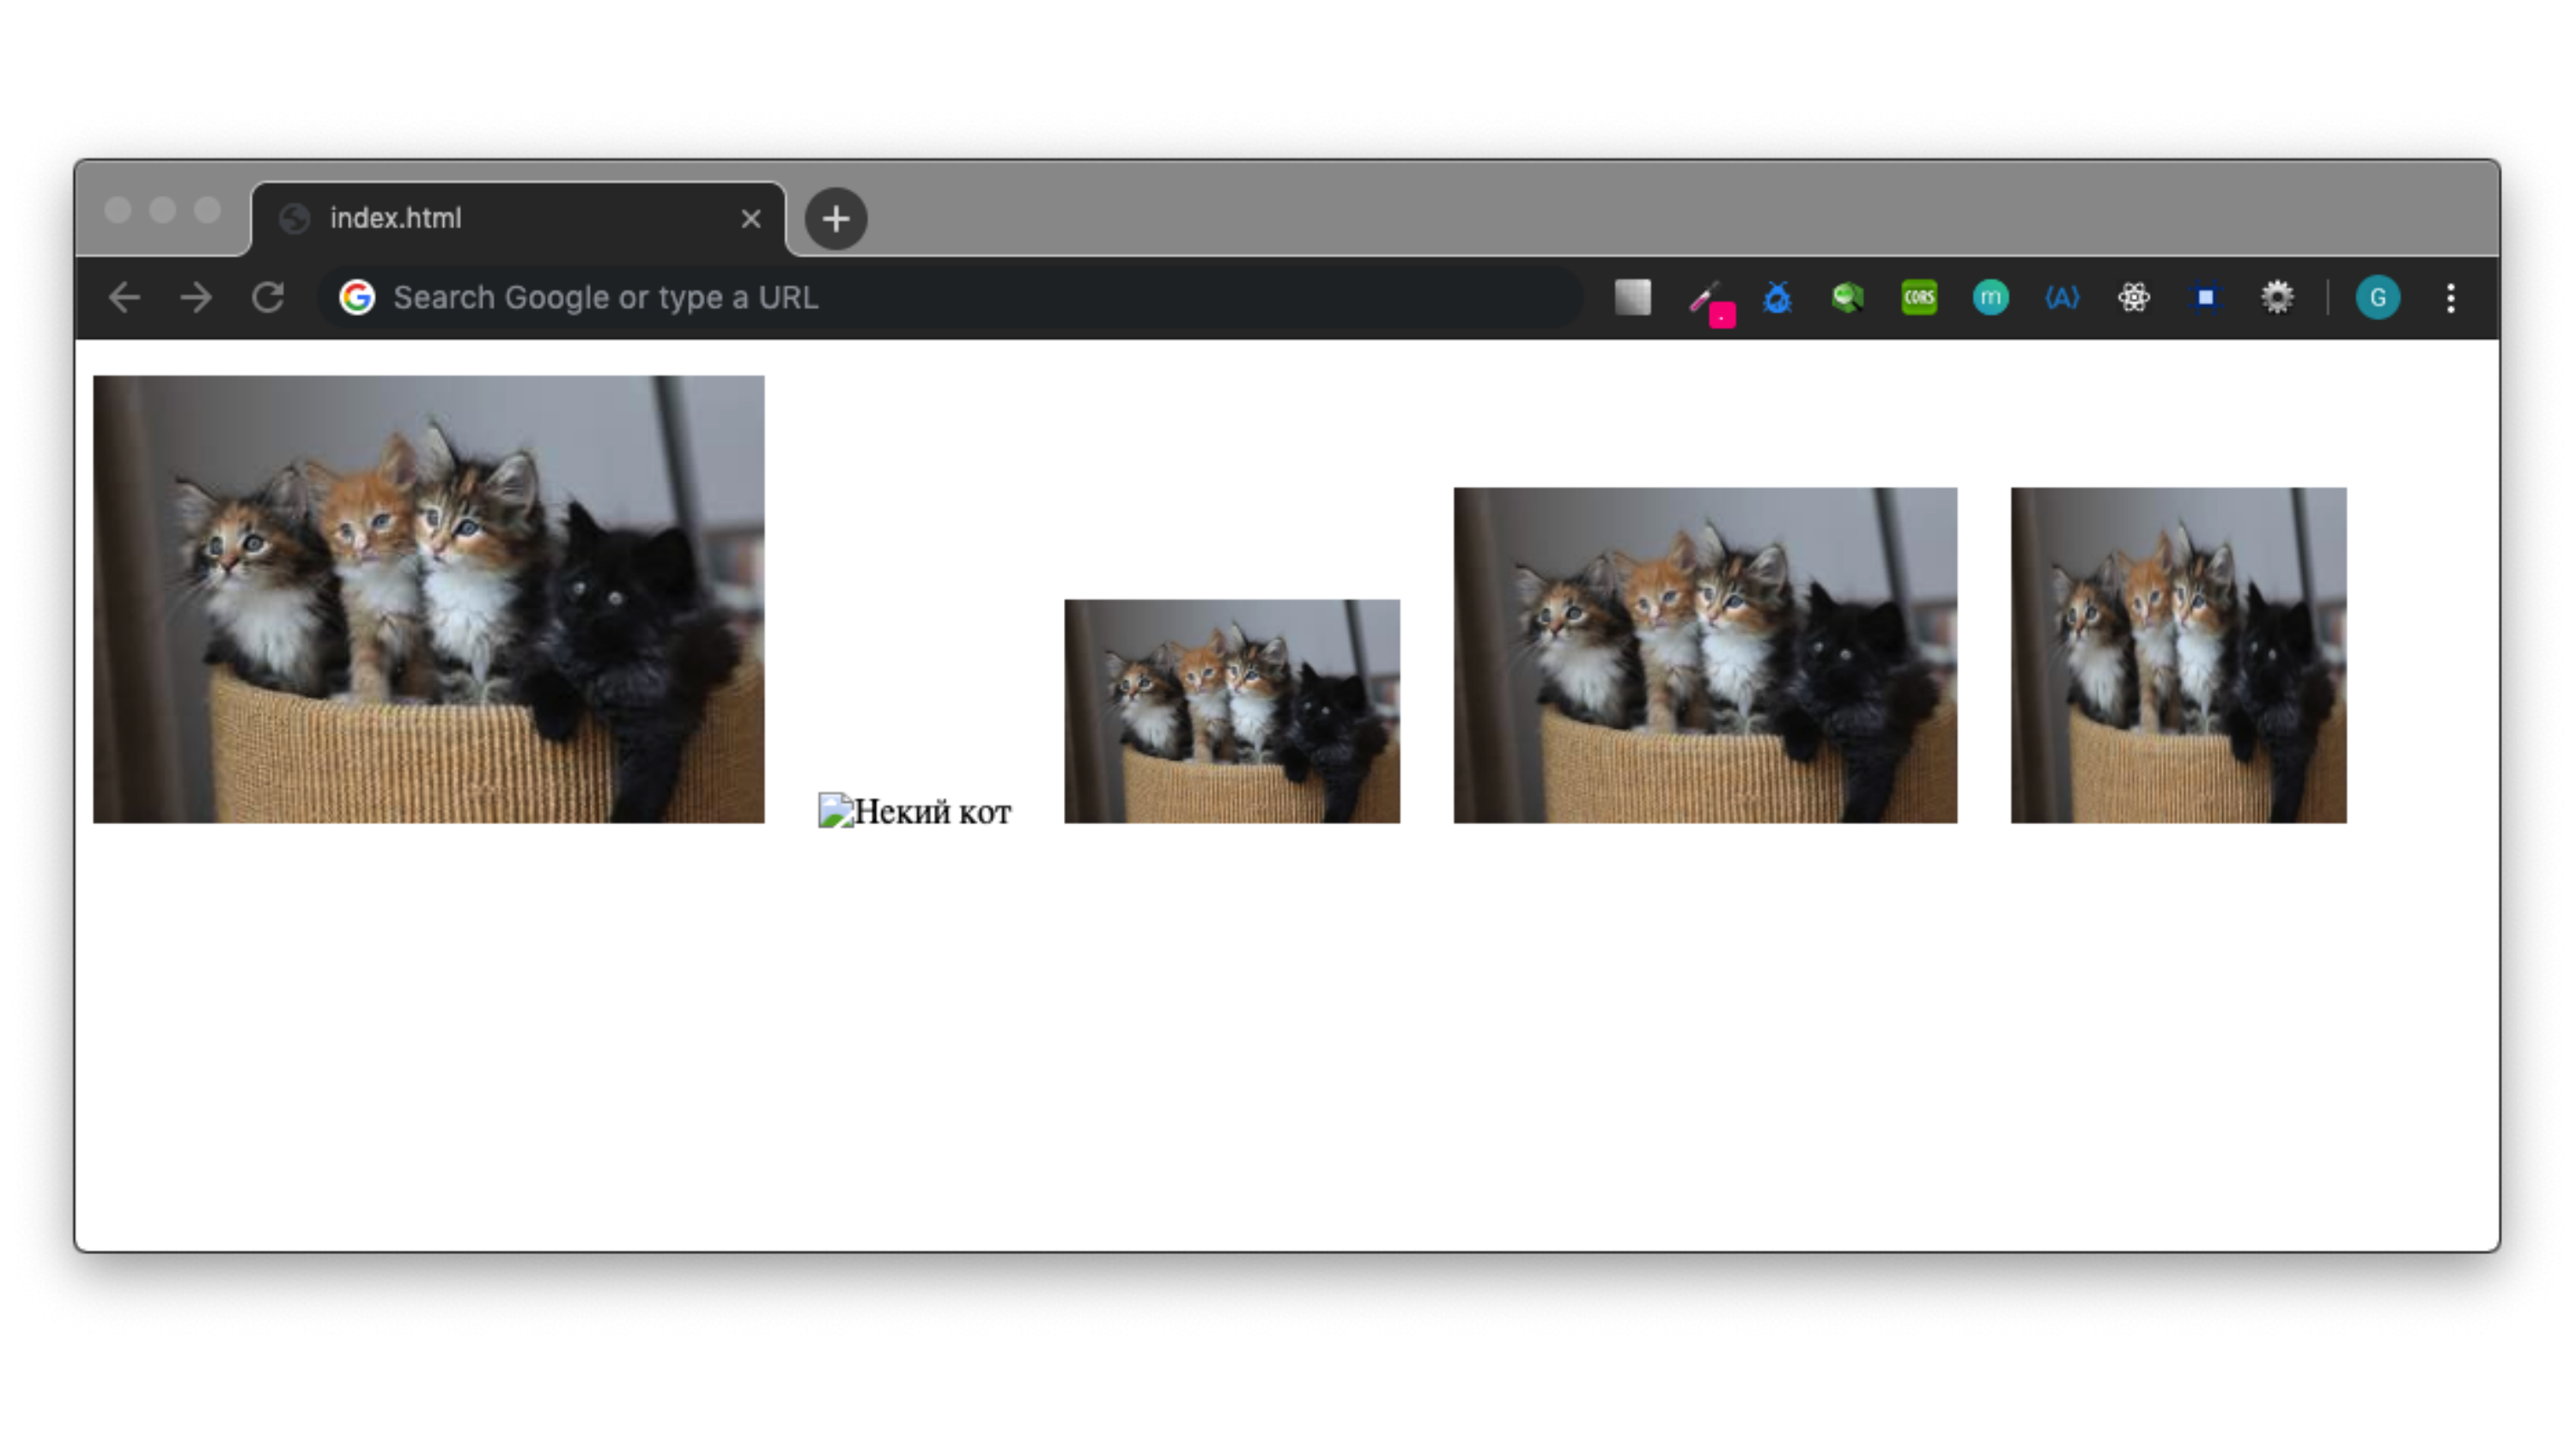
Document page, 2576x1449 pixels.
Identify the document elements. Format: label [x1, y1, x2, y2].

picture [0, 103, 2576, 1346]
